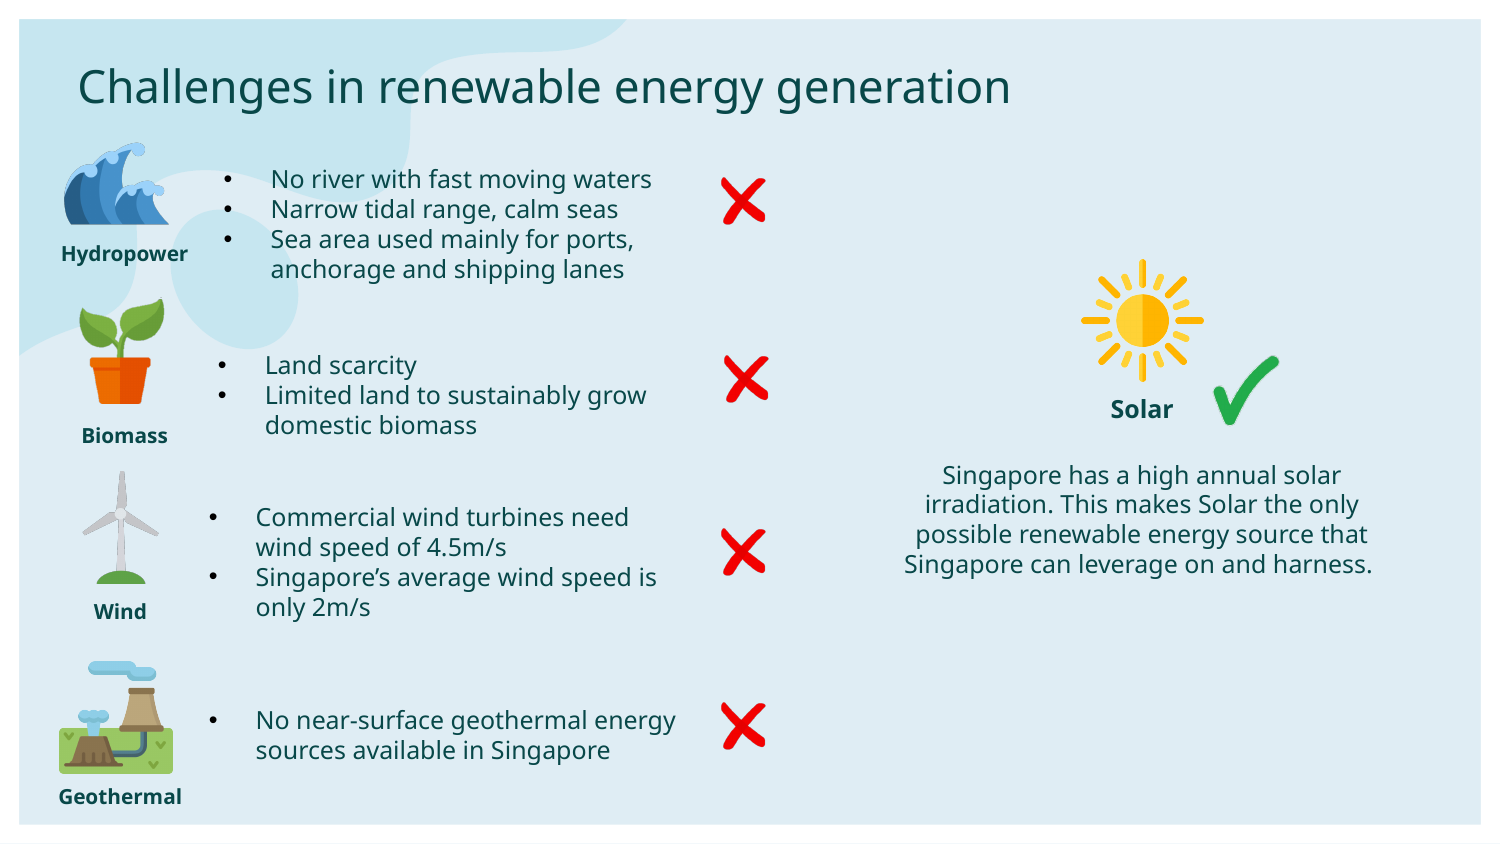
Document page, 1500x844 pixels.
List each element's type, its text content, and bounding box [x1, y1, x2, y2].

picture [62, 130, 170, 238]
picture [716, 698, 770, 753]
picture [719, 351, 773, 406]
text_box Wind [67, 592, 174, 660]
text_box No near-surface geothermal energy sources available in Singapore [193, 697, 708, 773]
picture [59, 660, 173, 775]
title Challenges in renewable energy generation [62, 42, 1445, 149]
picture [1080, 259, 1339, 484]
picture [716, 525, 770, 579]
text_box Land scarcity Limited land to sustainably grow domestic biomass [203, 342, 717, 447]
picture [716, 173, 770, 228]
text_box Hydropower [40, 225, 208, 274]
text_box Geothermal [28, 768, 213, 844]
text_box Solar [1089, 391, 1148, 451]
text_box Singapore has a high annual solar irradiation. This makes Solar the only possible renewable energy source that Singapore can leverage on and harness. [885, 451, 1399, 587]
picture [63, 471, 177, 585]
text_box No river with fast moving waters Narrow tidal range, calm seas Sea area used mainly for ports, anchorage and shipping lanes [208, 156, 750, 292]
text_box Biomass [55, 407, 194, 456]
text_box Commercial wind turbines need wind speed of 4.5m/s Singapore’s average wind speed is only 2m/s [193, 494, 708, 629]
picture [66, 297, 174, 405]
